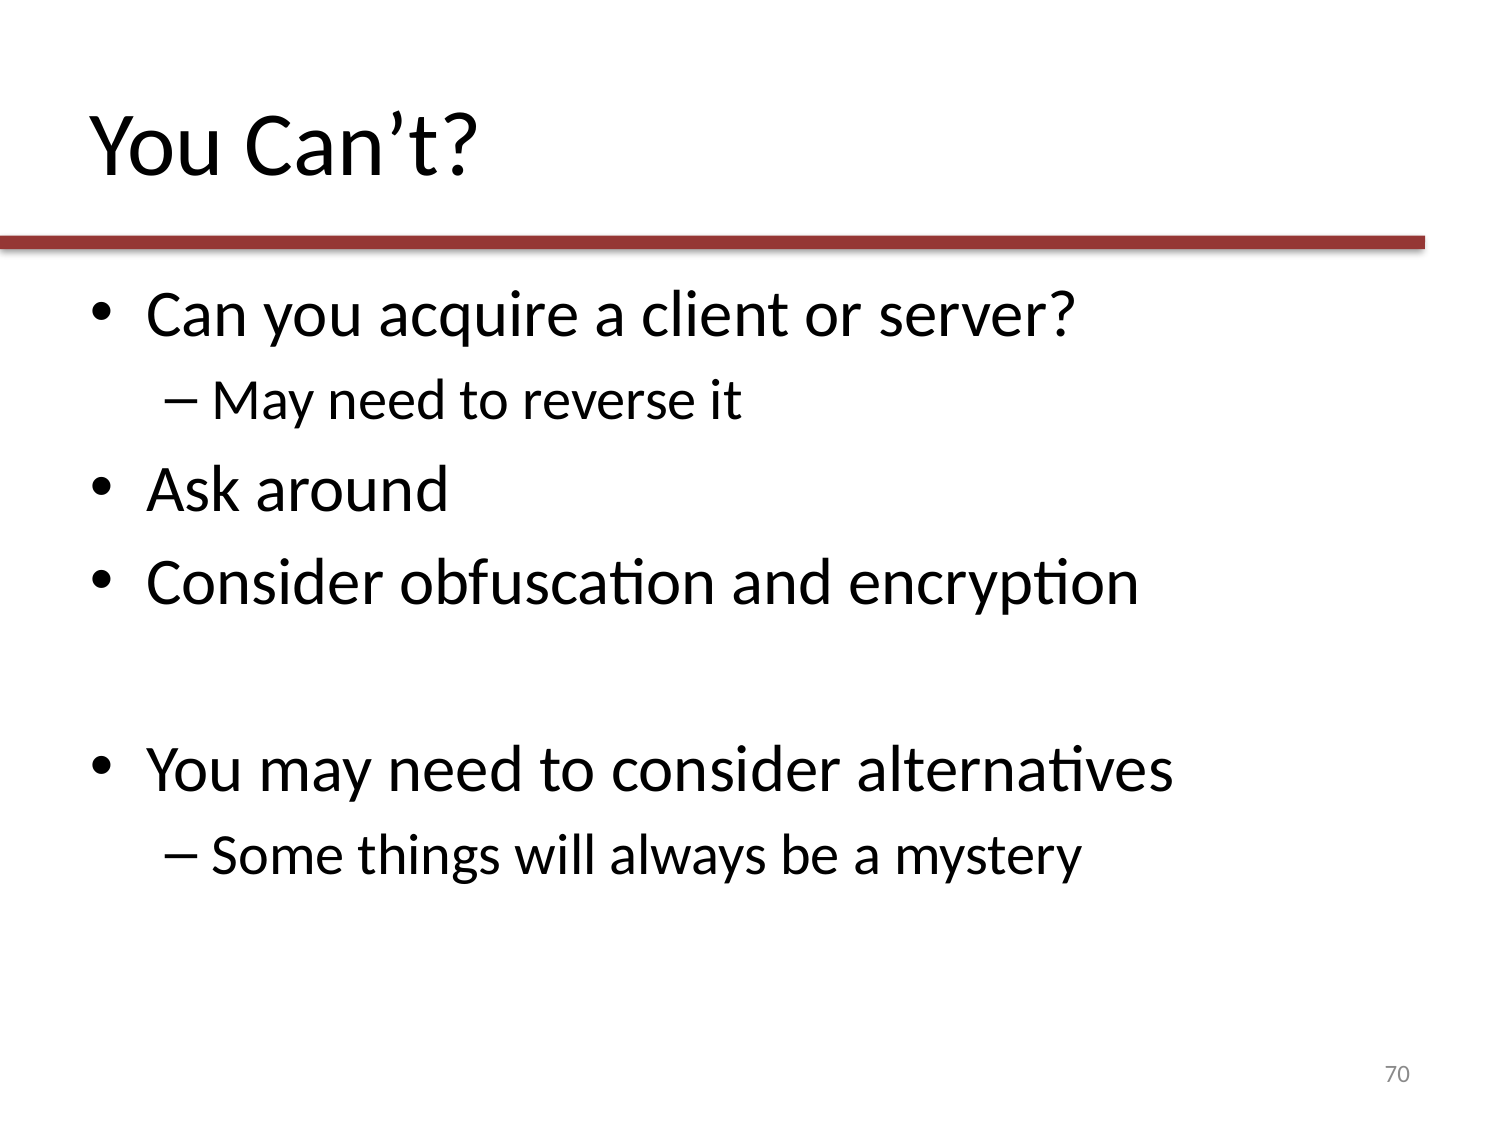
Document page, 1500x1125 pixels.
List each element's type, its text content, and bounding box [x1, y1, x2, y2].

text_box <number> [1074, 1042, 1425, 1103]
text_box You Can’t? [75, 45, 1425, 233]
text_box Can you acquire a client or server? May need to reverse it Ask around Consider obfuscation and encryption You may need to consider alternatives Some things will always be a mystery [75, 262, 1425, 1005]
